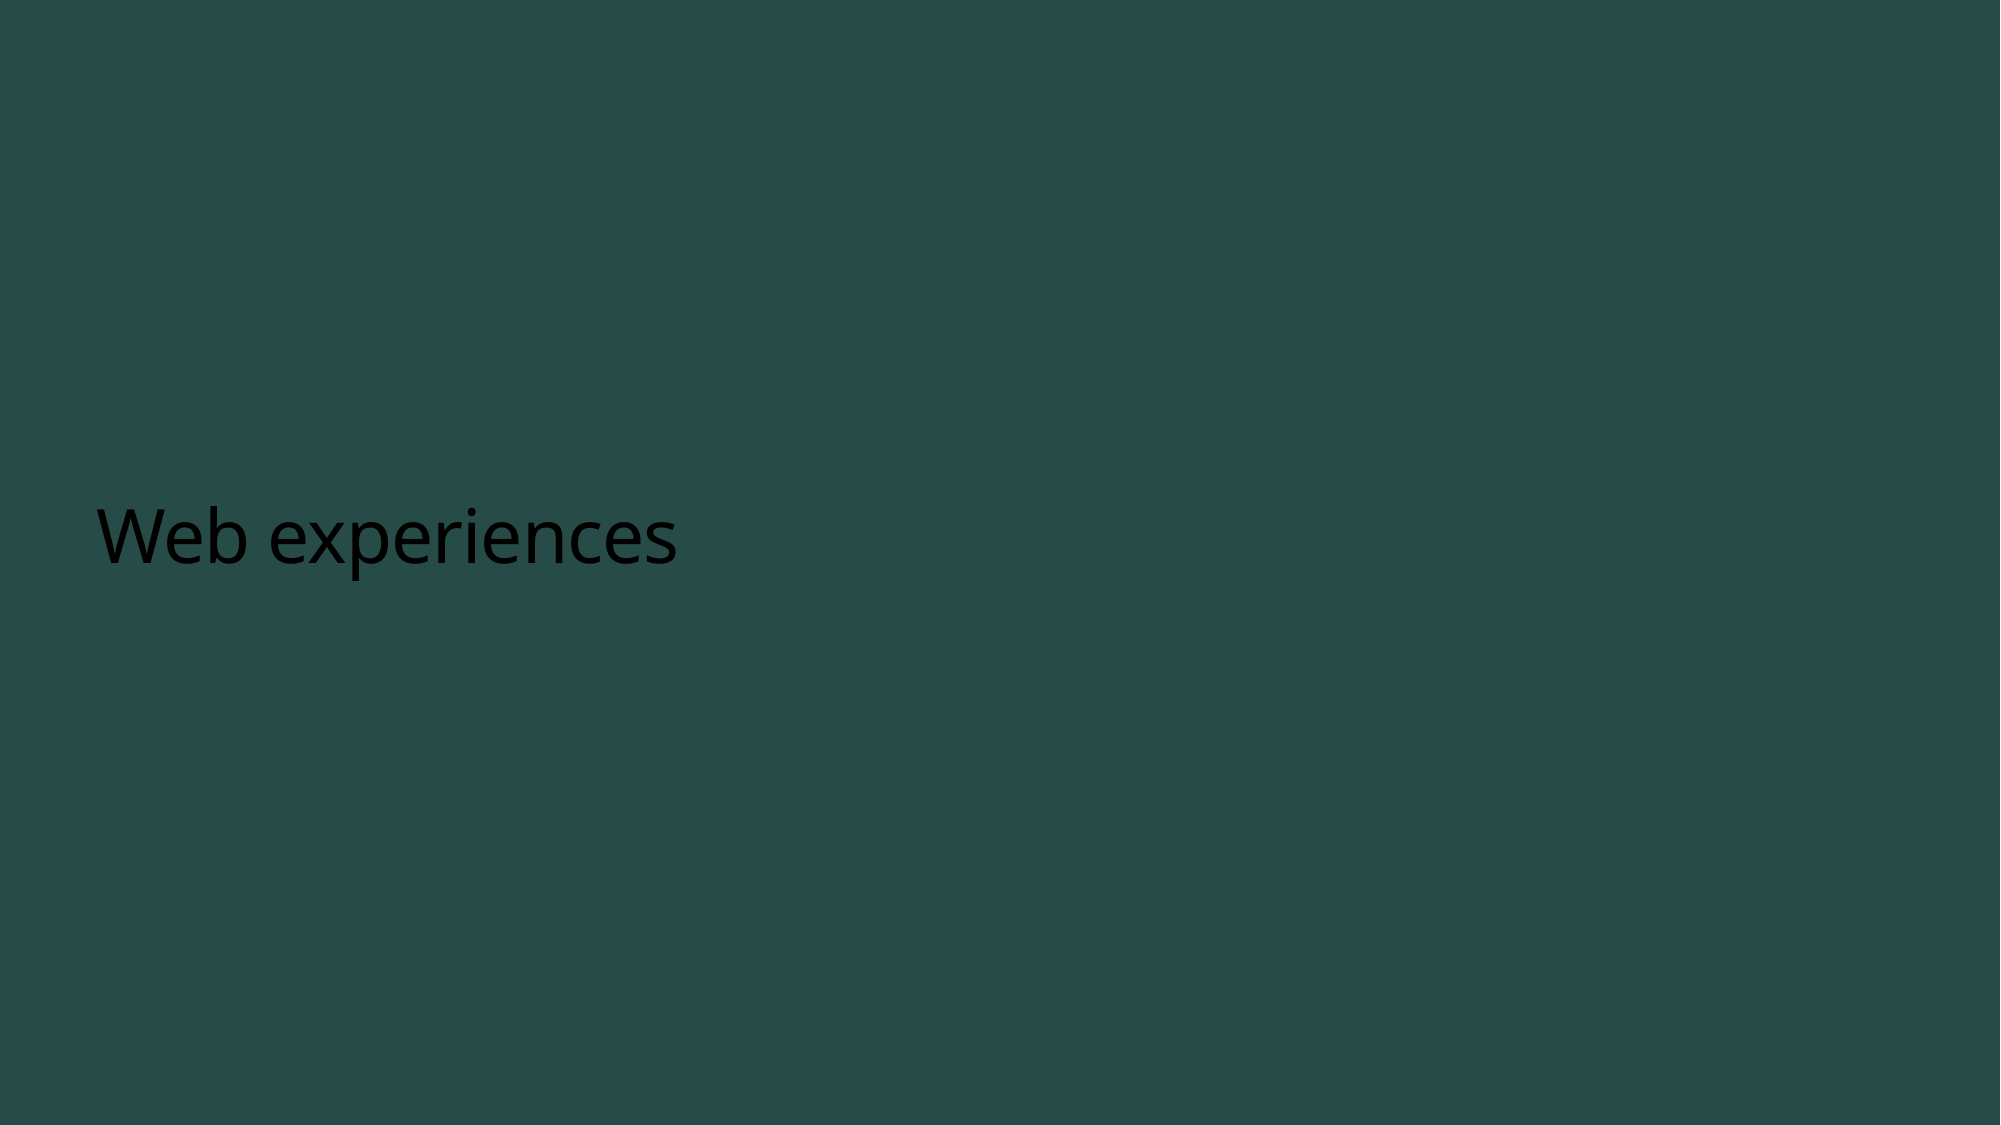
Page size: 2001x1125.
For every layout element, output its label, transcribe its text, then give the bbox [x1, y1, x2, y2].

title Web experiences [96, 497, 1596, 580]
